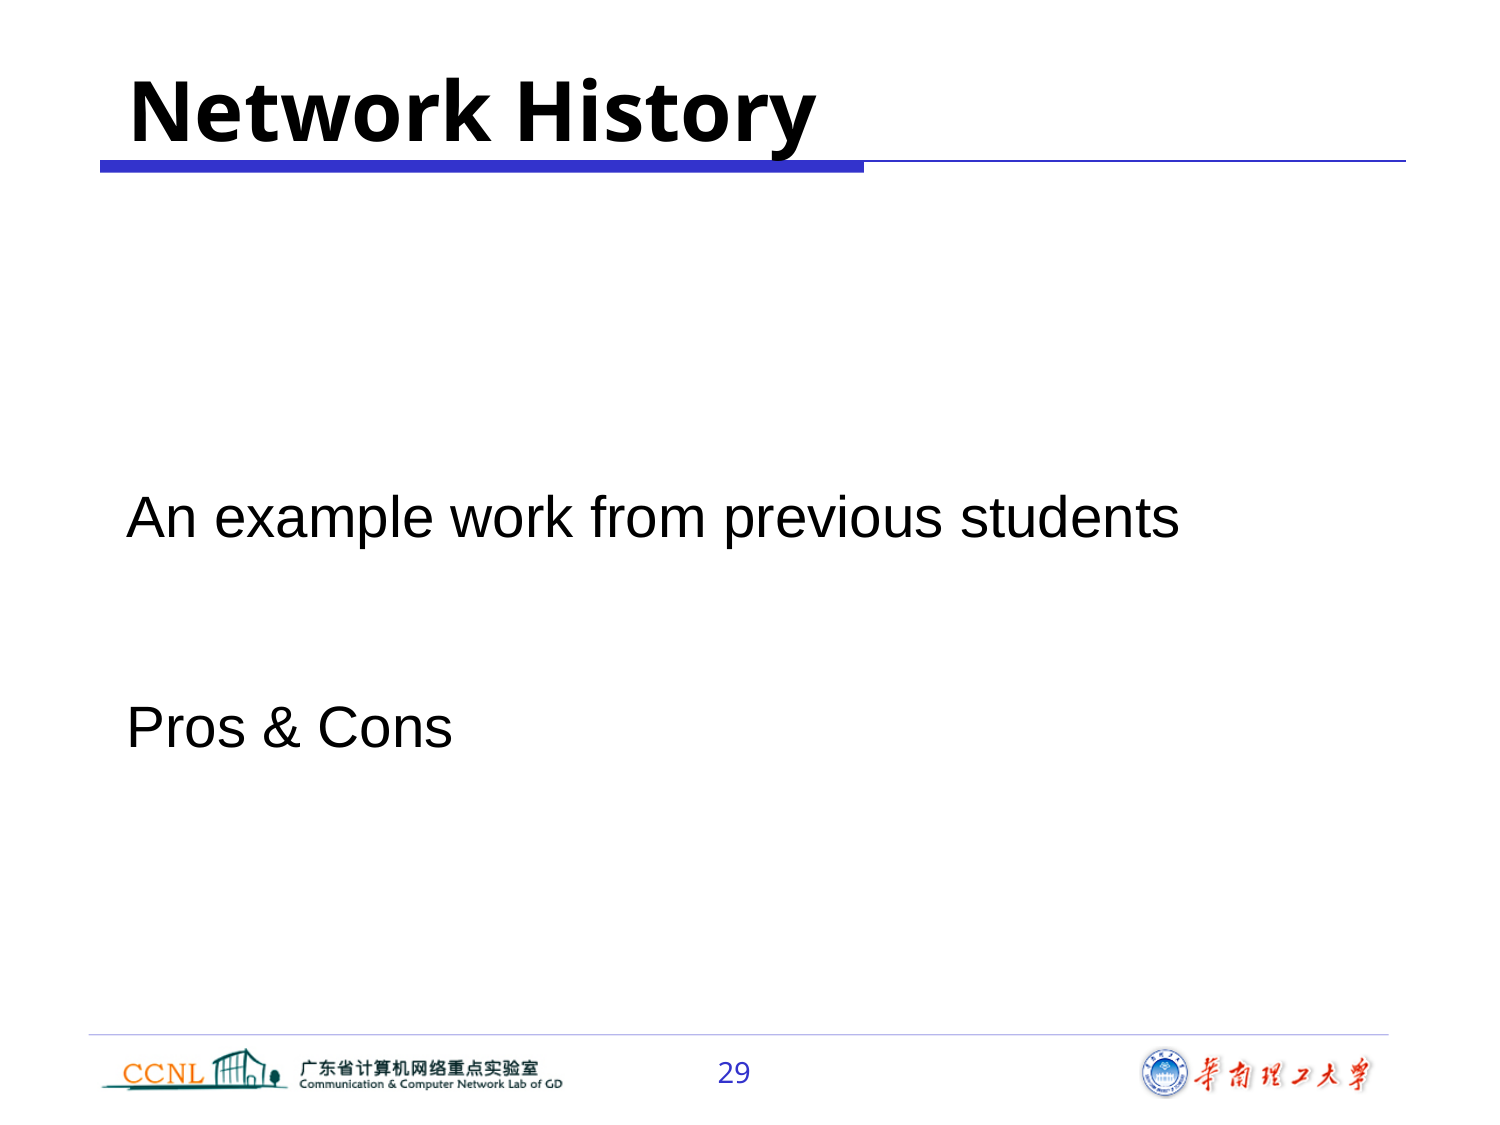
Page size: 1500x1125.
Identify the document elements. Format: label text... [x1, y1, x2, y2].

text_box An example work from previous students Pros & Cons [112, 471, 1379, 766]
picture [88, 1046, 573, 1096]
picture [1139, 1046, 1382, 1099]
title Network History [111, 54, 1424, 162]
